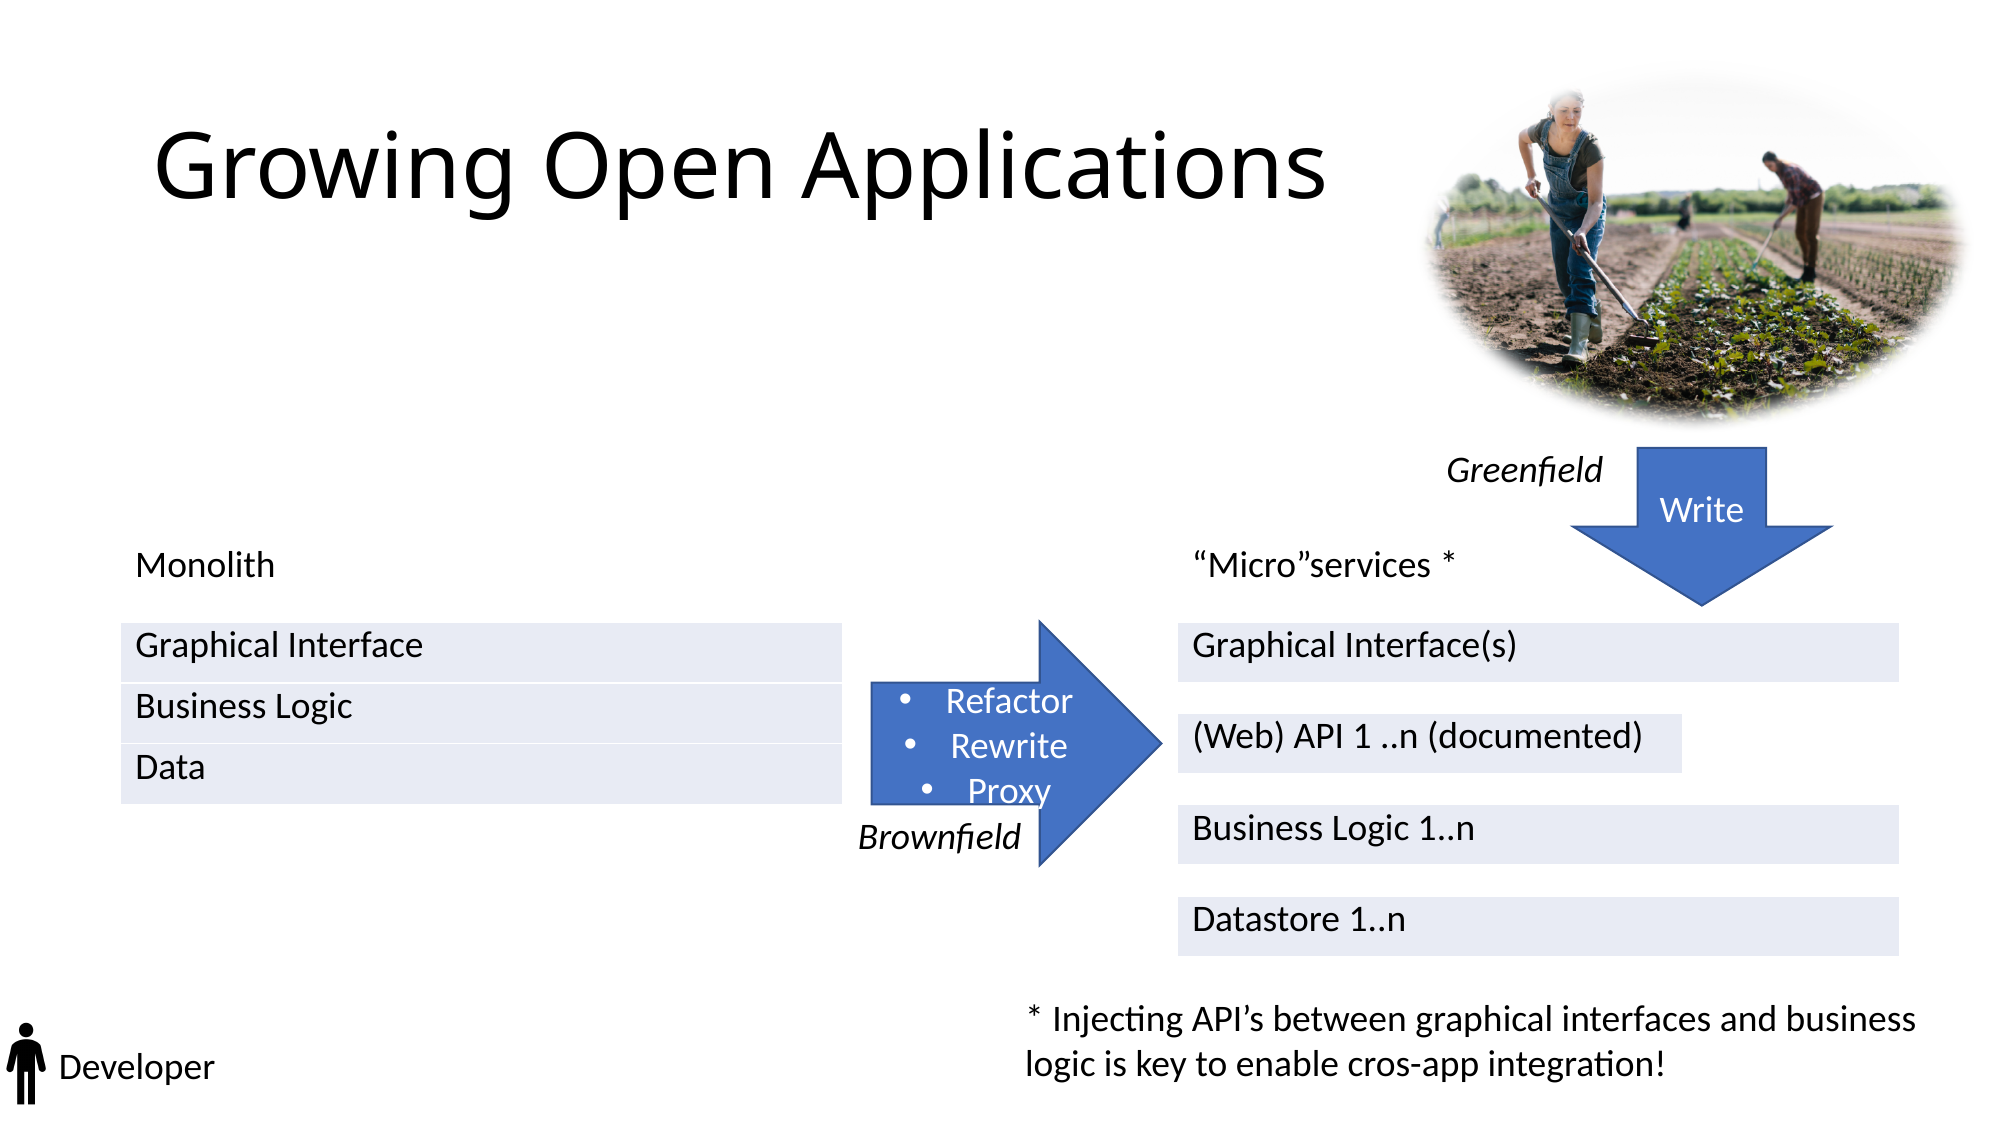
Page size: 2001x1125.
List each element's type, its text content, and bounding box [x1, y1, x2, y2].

picture [0, 1020, 69, 1107]
text_box Greenfield [1431, 437, 1716, 498]
text_box Brownfield [843, 804, 1127, 865]
table_header Graphical Interface [121, 623, 842, 682]
text_box Monolith [120, 532, 589, 592]
table_header Datastore 1..n [1178, 897, 1899, 956]
text_box Refactor Rewrite Proxy [870, 619, 1163, 804]
text_box Developer [69, 1034, 266, 1095]
table_cell Business Logic [121, 684, 842, 743]
picture [1415, 59, 1976, 434]
table_header Business Logic 1..n [1178, 805, 1899, 864]
table_cell Data [121, 744, 842, 804]
table_header (Web) API 1 ..n (documented) [1178, 714, 1682, 773]
table_header Graphical Interface(s) [1178, 623, 1899, 682]
text_box “Micro”services * [1177, 532, 1646, 592]
text_box Write [1569, 446, 1835, 607]
text_box * Injecting API’s between graphical interfaces and business logic is key to enable cros-app integration! [1010, 986, 1986, 1092]
title Growing Open Applications [137, 59, 1415, 278]
